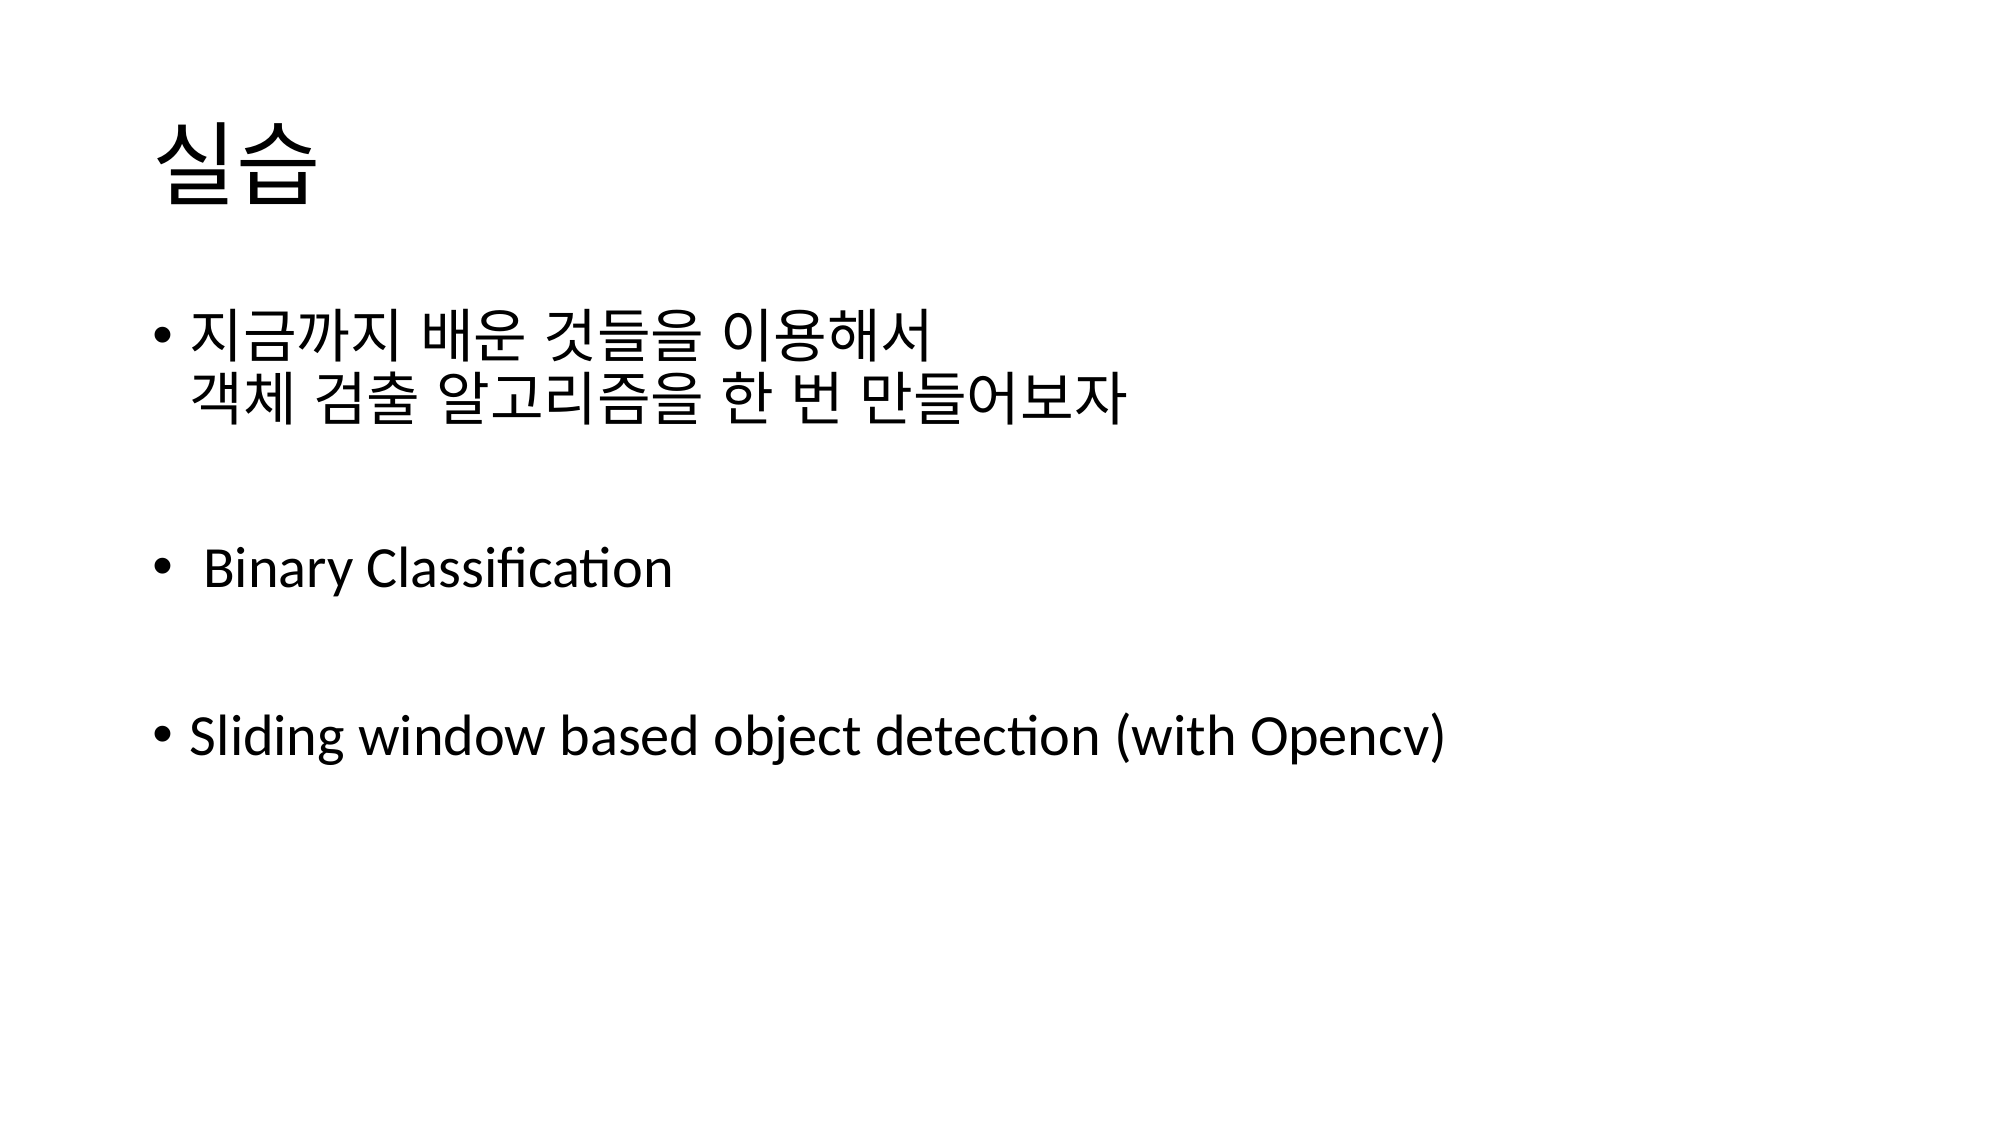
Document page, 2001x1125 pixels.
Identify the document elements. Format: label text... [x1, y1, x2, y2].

title 실습 [137, 59, 1863, 278]
list 지금까지 배운 것들을 이용해서 객체 검출 알고리즘을 한 번 만들어보자 Binary Classification Sliding window based object detection (with Opencv) [137, 299, 1863, 1014]
